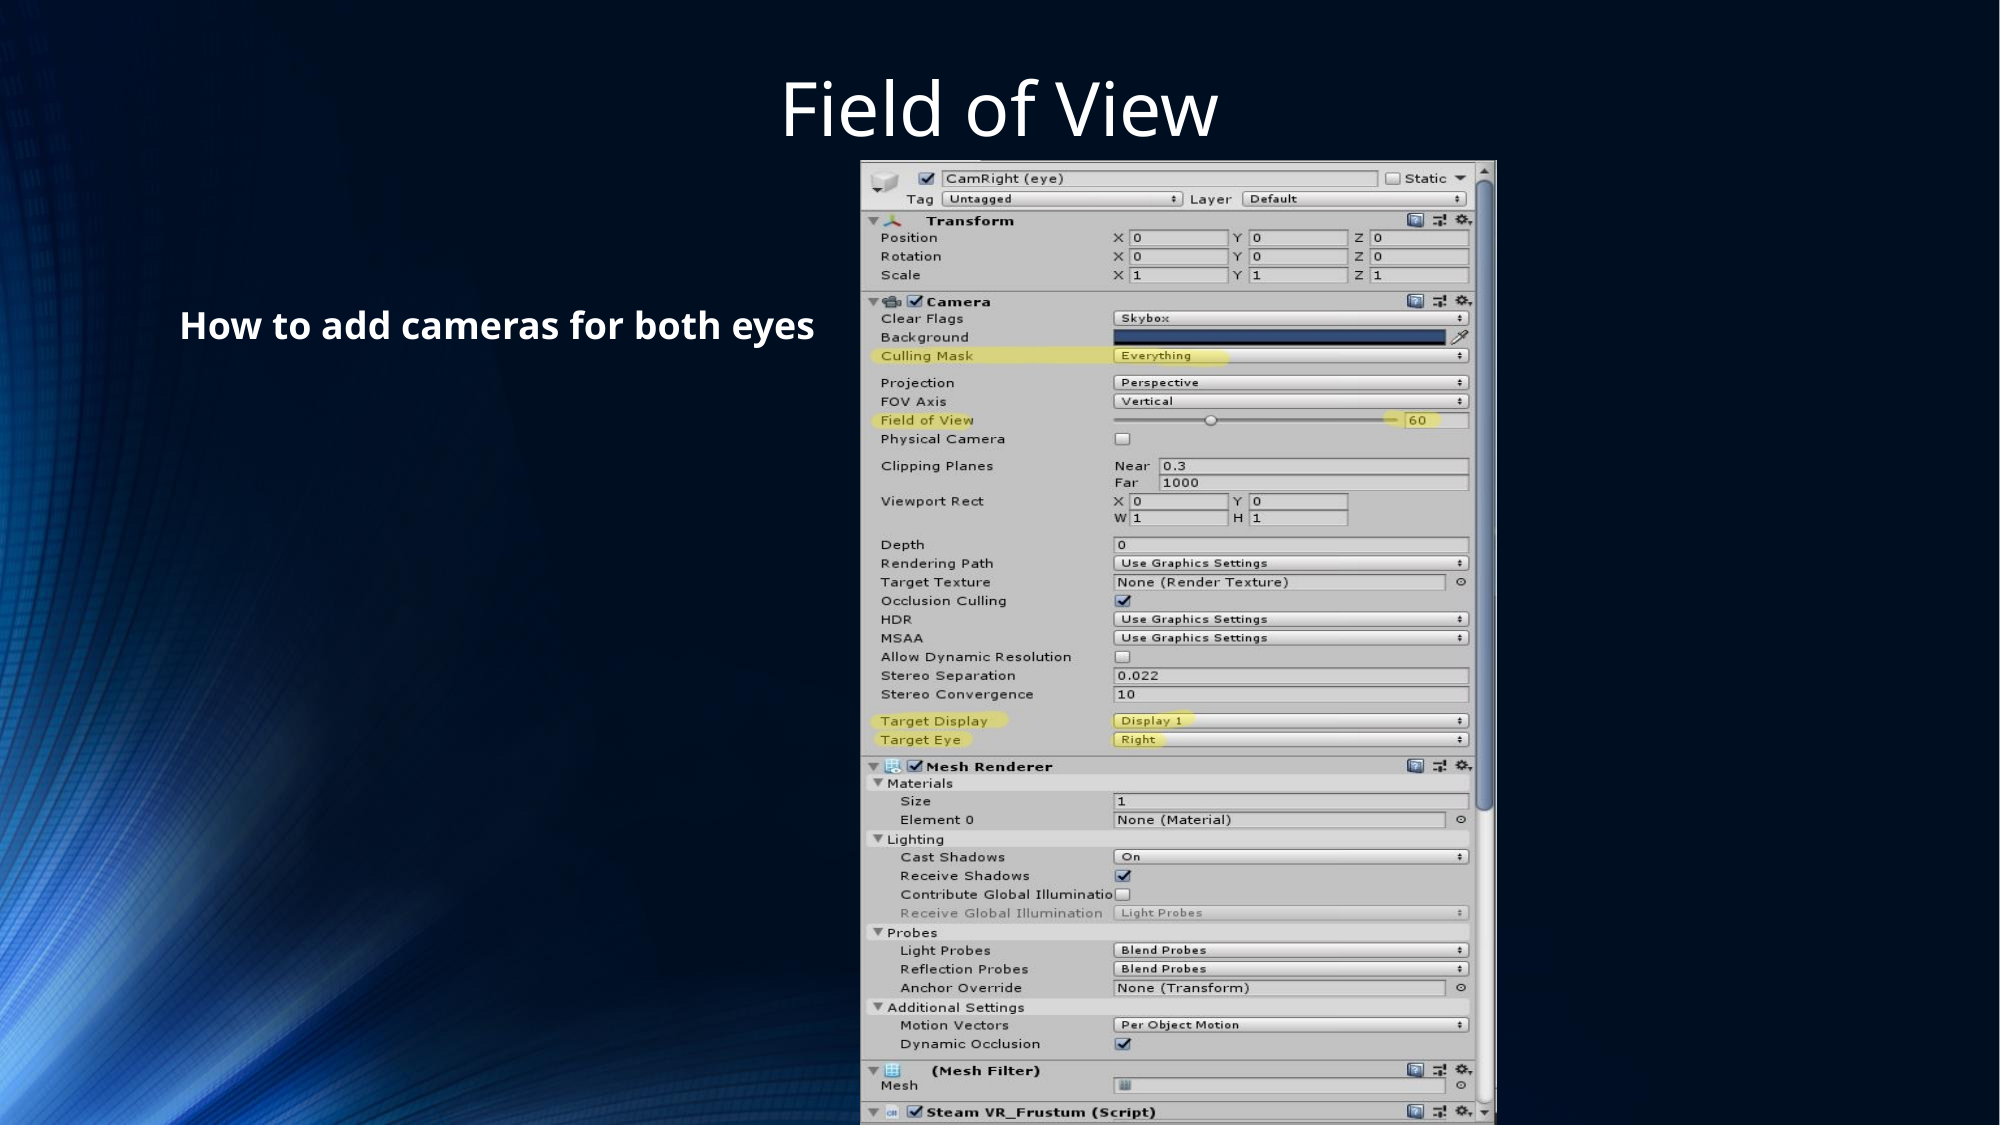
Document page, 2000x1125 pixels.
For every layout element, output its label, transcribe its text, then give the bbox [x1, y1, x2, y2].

picture [0, 0, 2000, 1125]
title Field of View [249, 62, 1750, 161]
list How to add cameras for both eyes [89, 287, 855, 1039]
